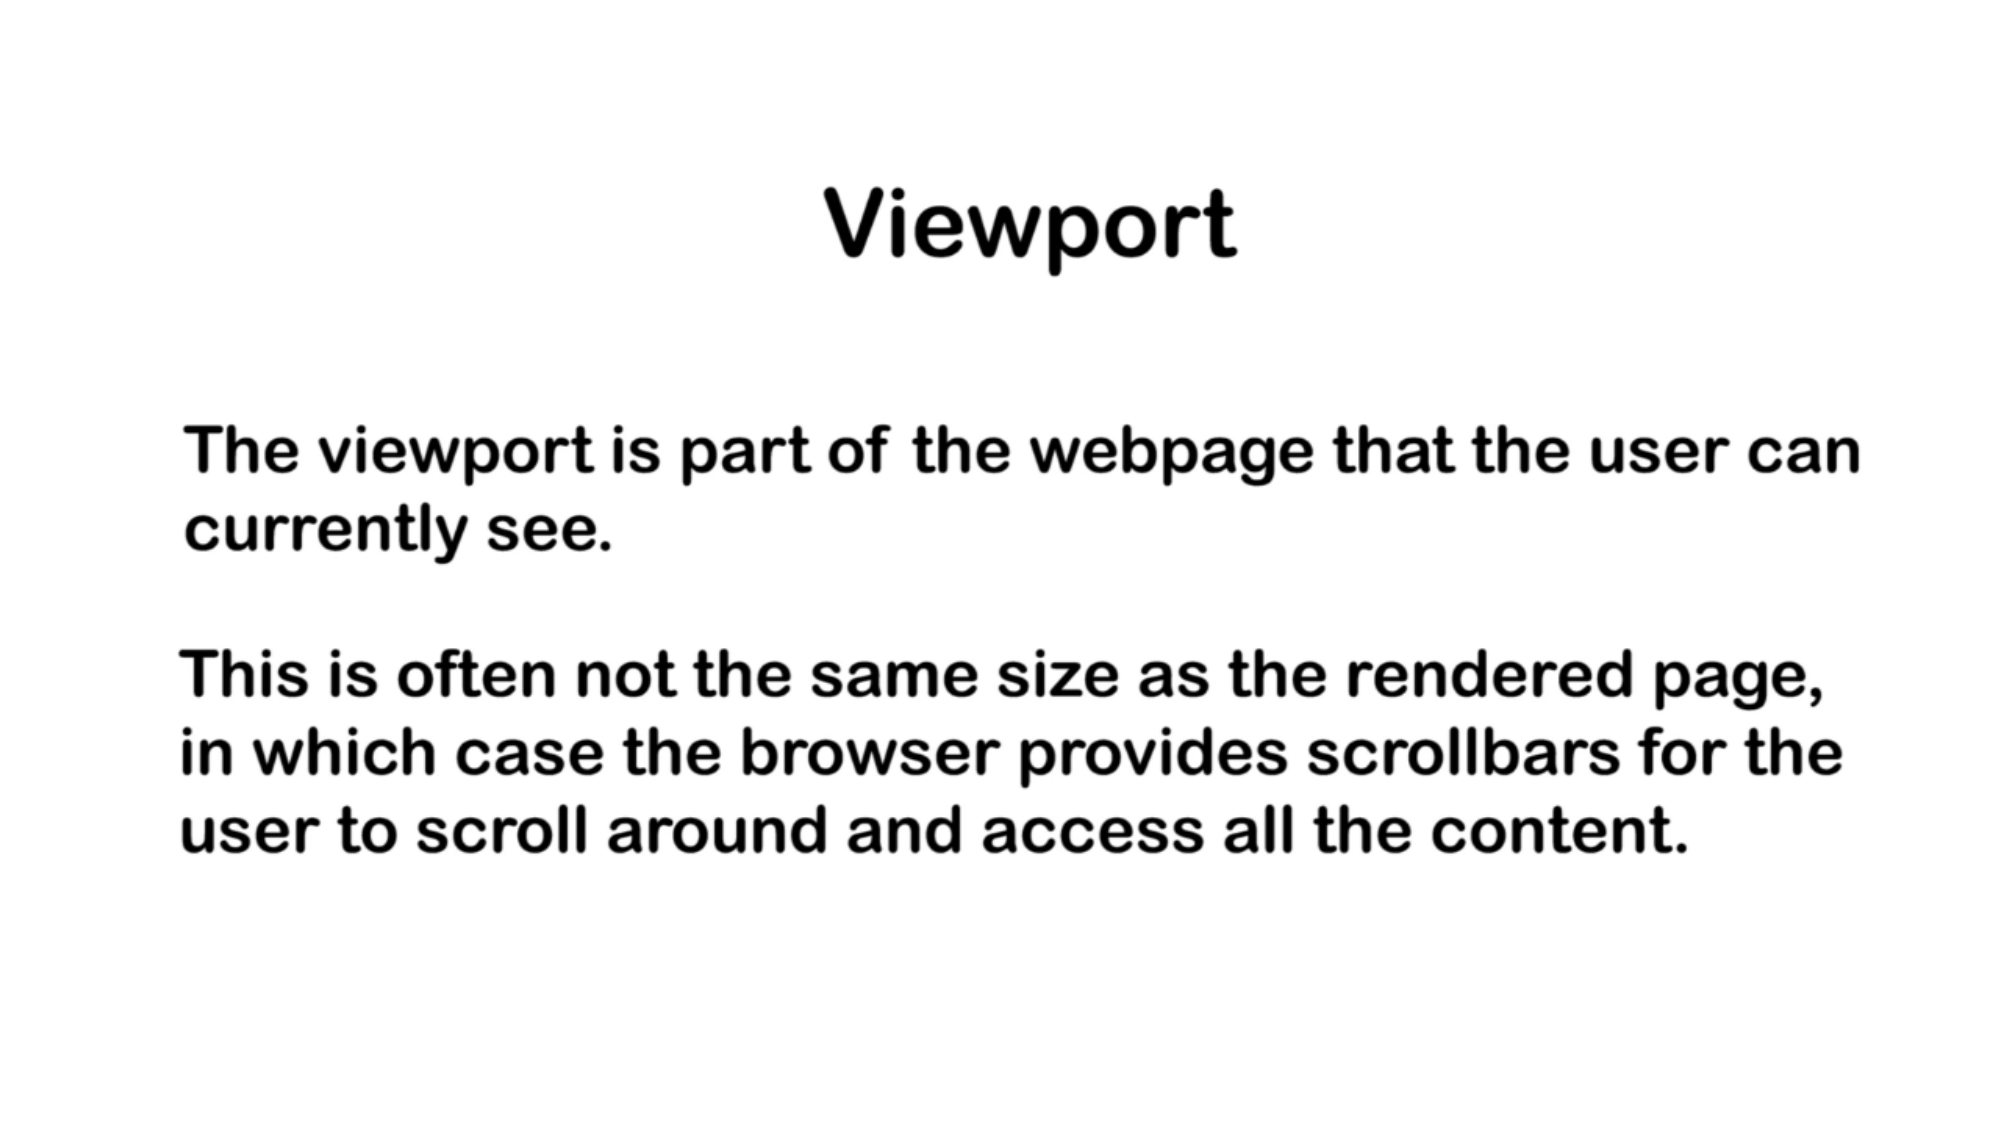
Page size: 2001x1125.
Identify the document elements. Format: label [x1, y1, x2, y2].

picture [52, 129, 1948, 996]
